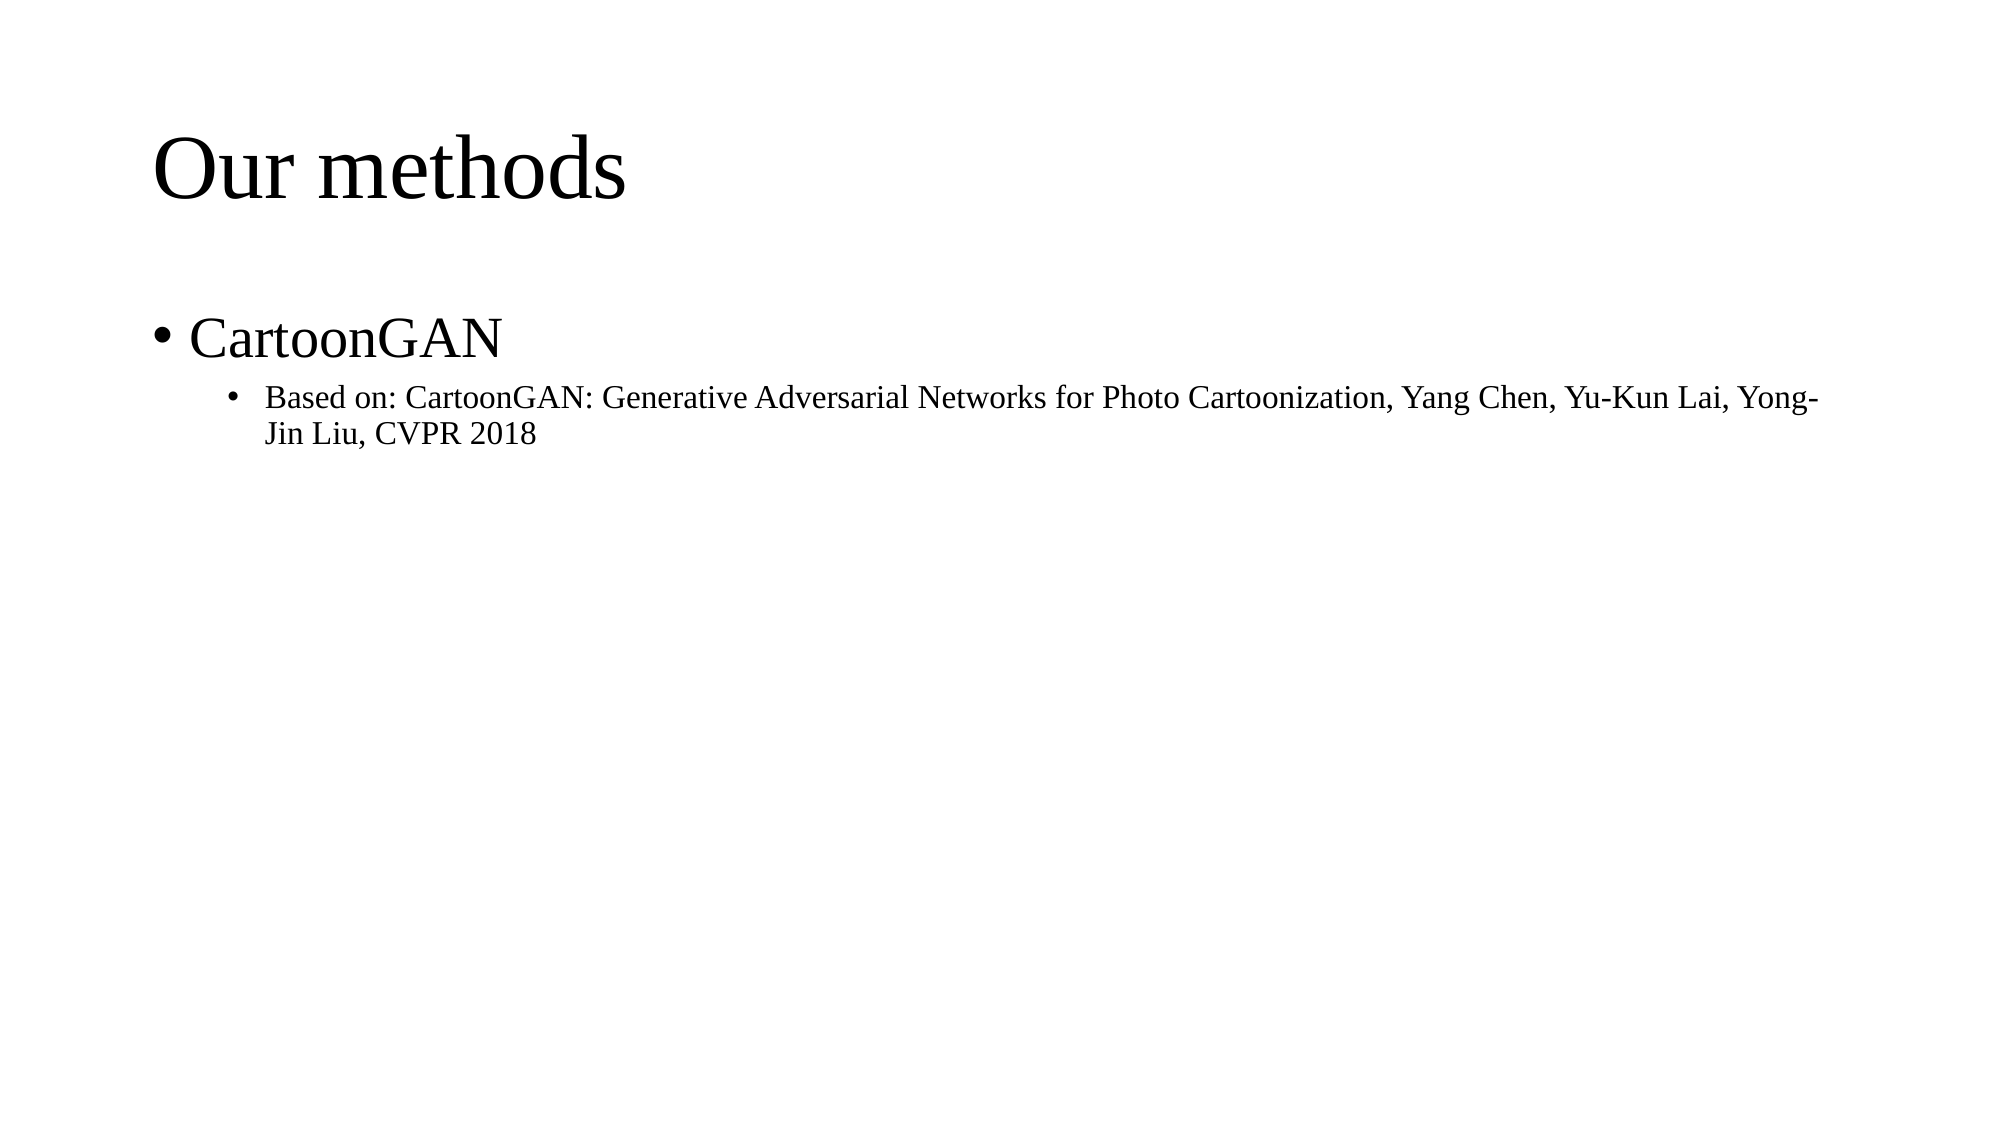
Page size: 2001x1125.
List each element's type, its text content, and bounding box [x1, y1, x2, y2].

title Our methods [137, 59, 1863, 278]
list CartoonGAN Based on: CartoonGAN: Generative Adversarial Networks for Photo Cartoonization, Yang Chen, Yu-Kun Lai, Yong-Jin Liu, CVPR 2018 [137, 299, 1863, 1014]
